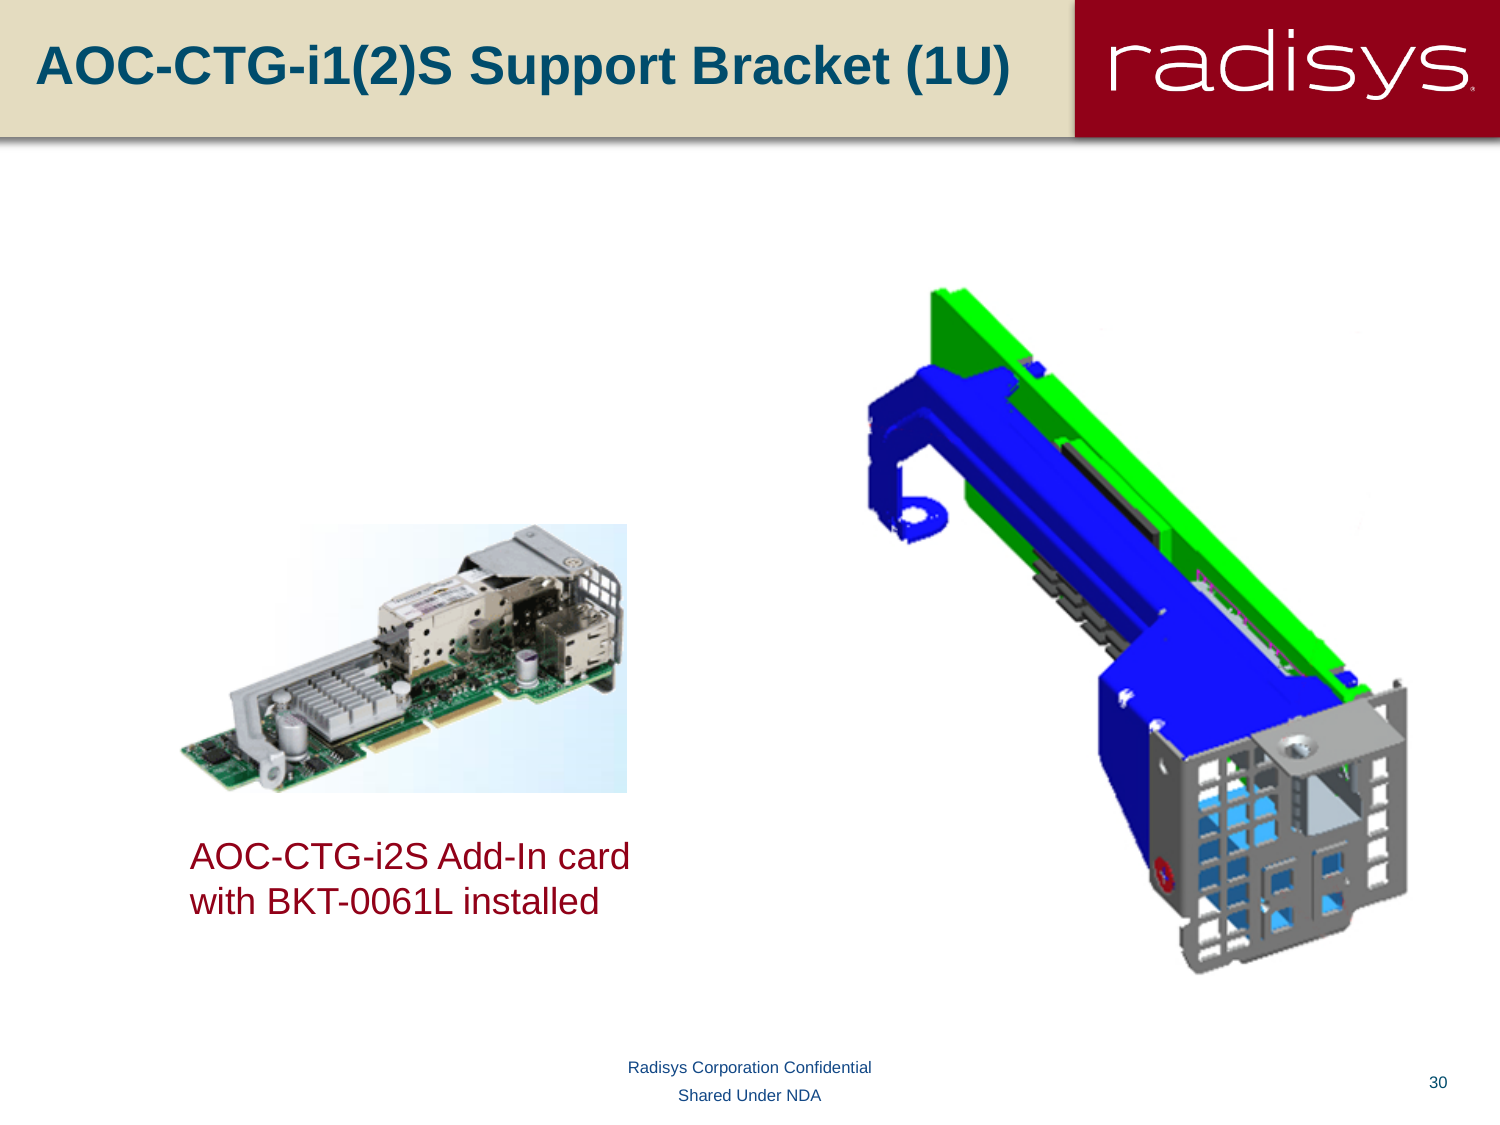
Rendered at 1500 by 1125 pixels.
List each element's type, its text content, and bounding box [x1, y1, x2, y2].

picture [862, 274, 1416, 984]
picture [174, 524, 627, 793]
picture [1111, 29, 1475, 100]
text_box AOC-CTG-i2S Add-In card with BKT-0061L installed [174, 824, 663, 930]
picture [0, 137, 1500, 200]
title AOC-CTG-i1(2)S Support Bracket (1U) [19, 0, 1076, 134]
